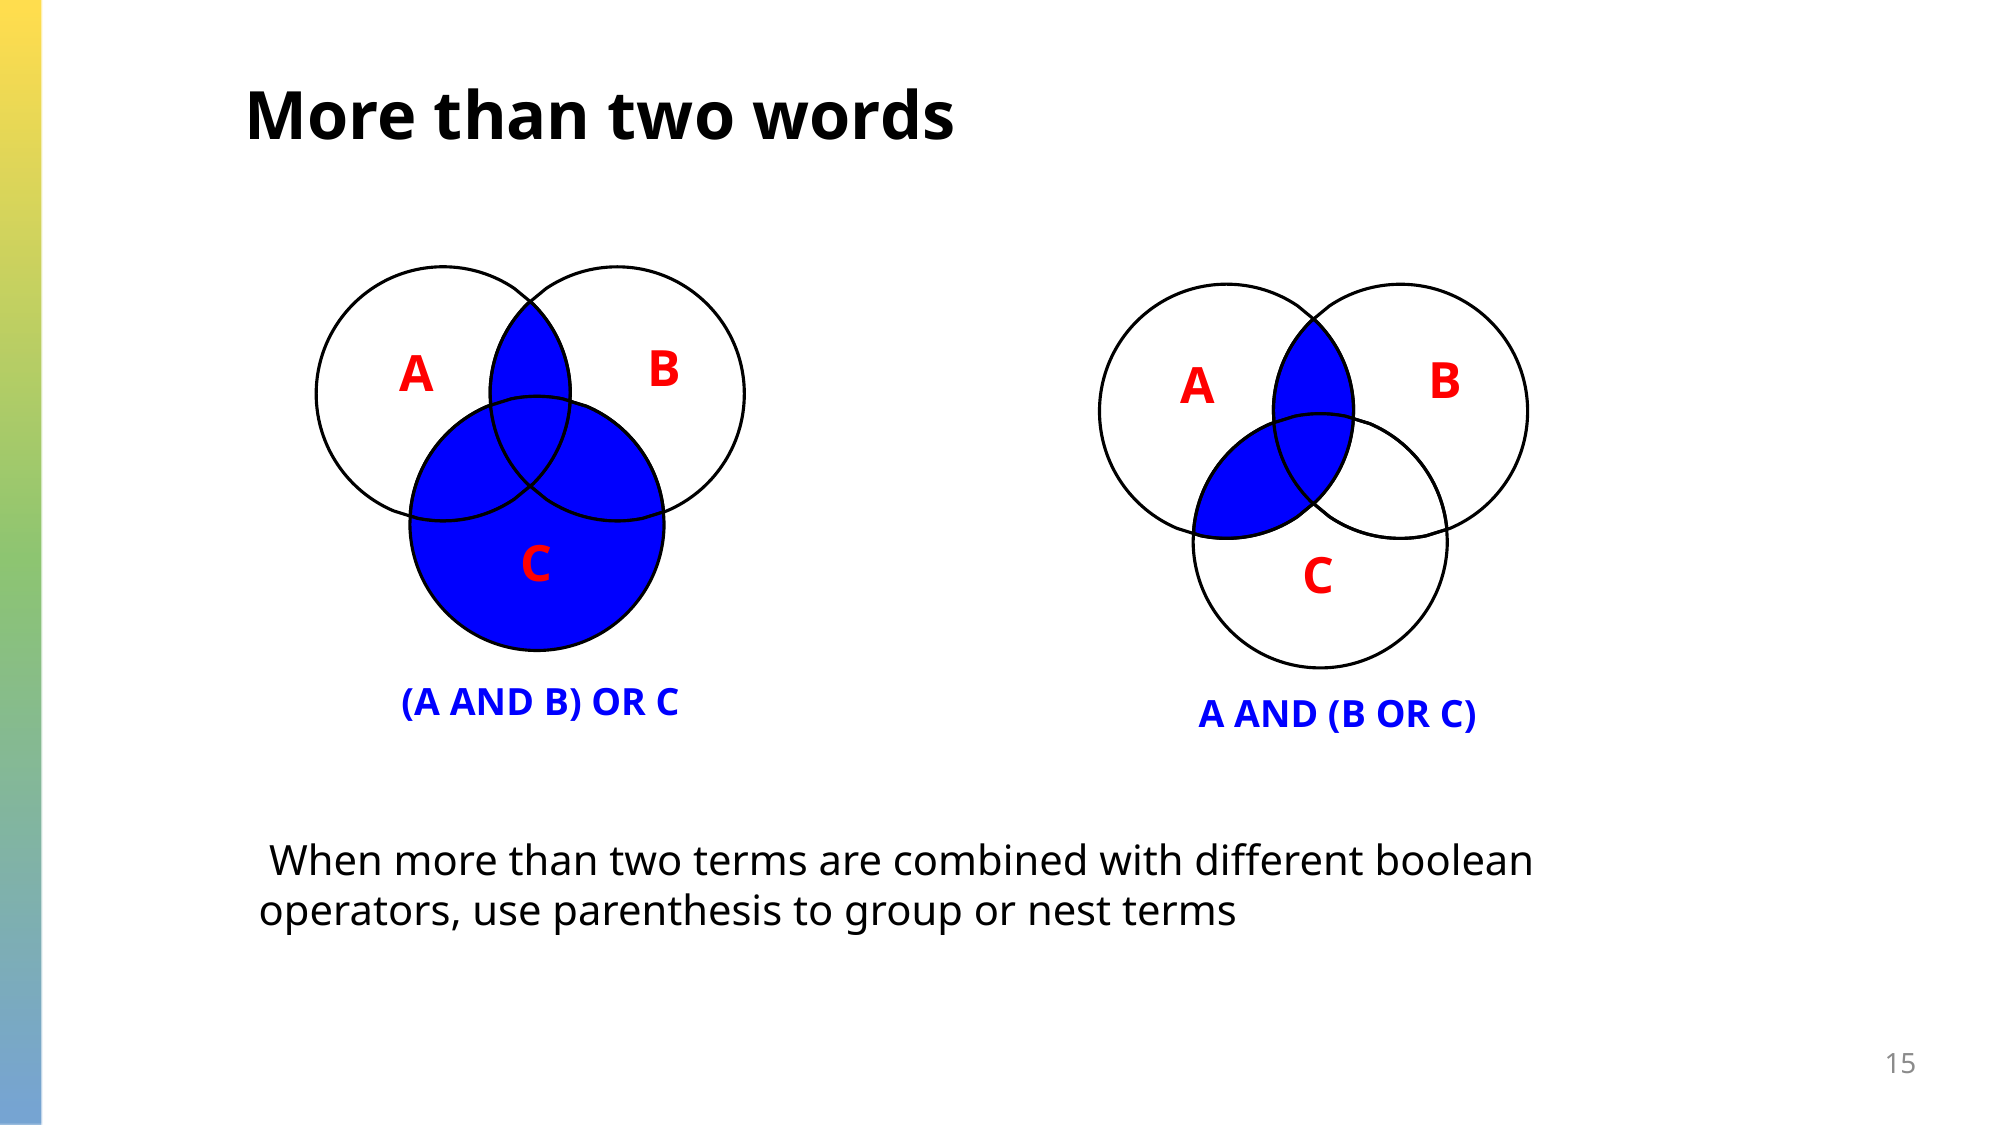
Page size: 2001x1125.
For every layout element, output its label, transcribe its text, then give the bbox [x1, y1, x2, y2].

text_box (A AND B) OR C [386, 670, 695, 731]
picture [0, 0, 2001, 1125]
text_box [1099, 283, 1528, 669]
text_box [382, 329, 698, 601]
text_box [315, 266, 745, 651]
slide_number 15 [1653, 1023, 1916, 1084]
text_box When more than two terms are combined with different boolean operators, use parenthesis to group or nest terms [243, 826, 1757, 942]
text_box A AND (B OR C) [1183, 682, 1492, 743]
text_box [1164, 340, 1480, 612]
